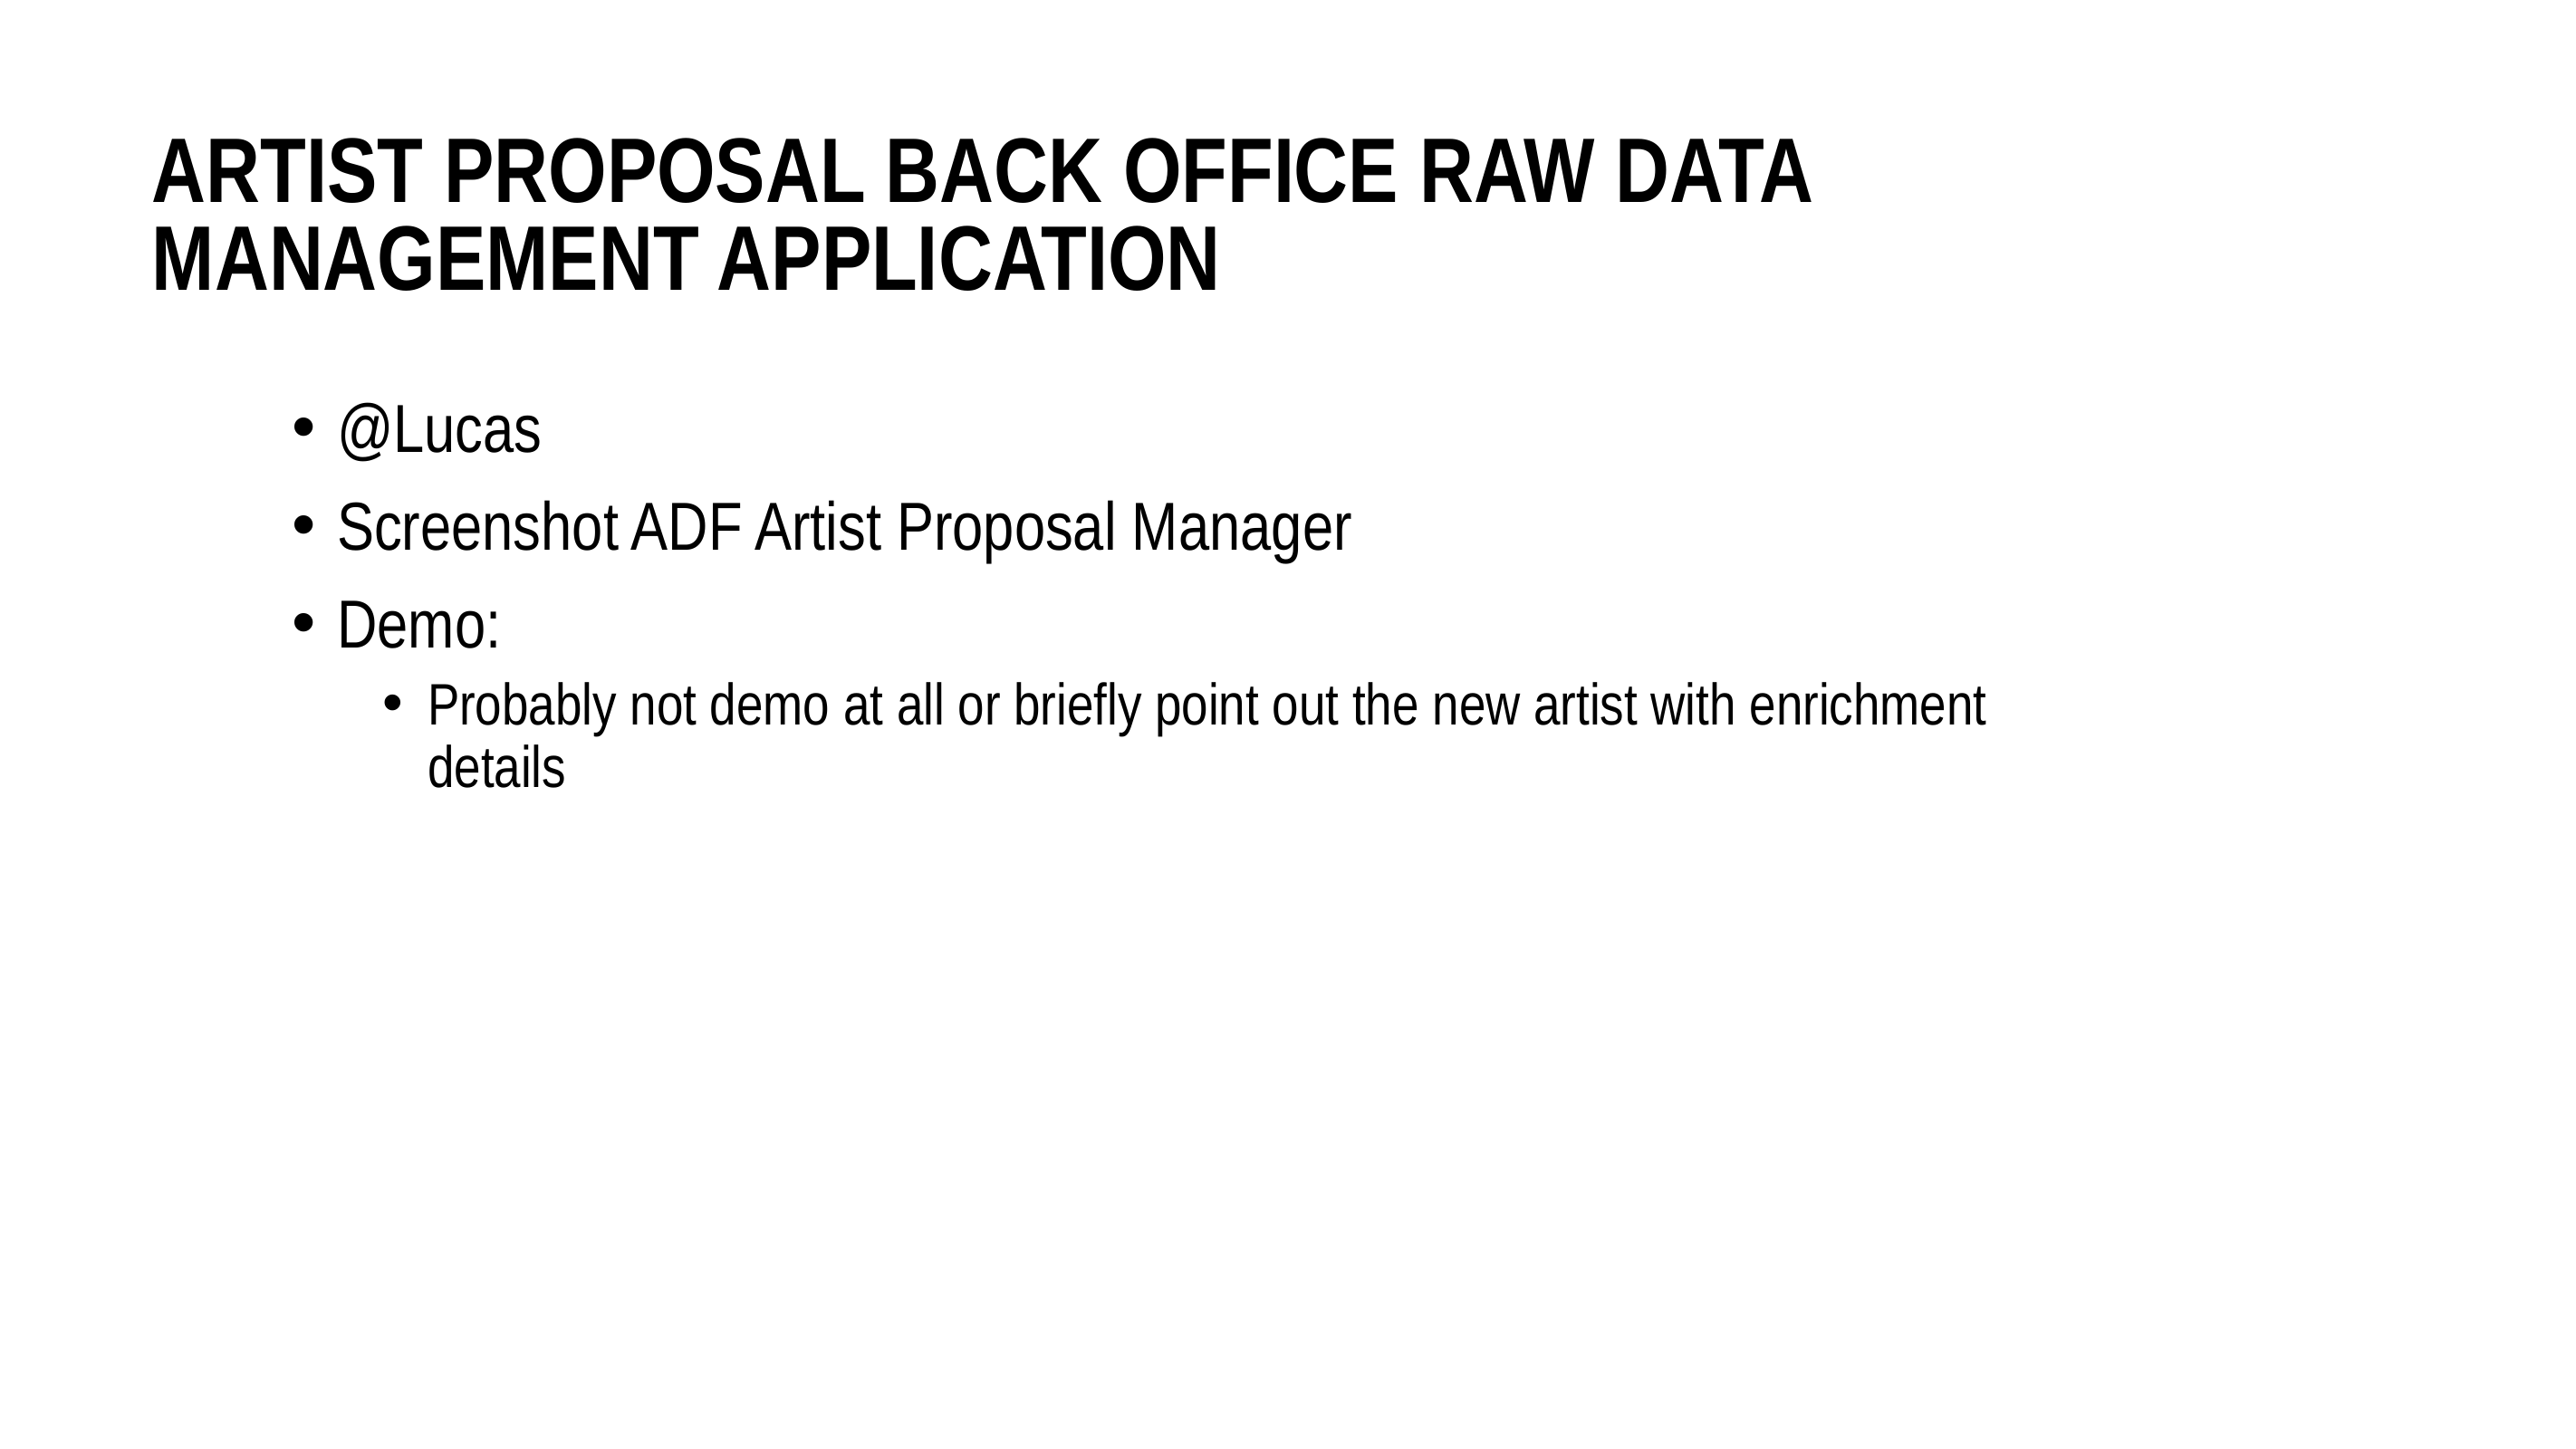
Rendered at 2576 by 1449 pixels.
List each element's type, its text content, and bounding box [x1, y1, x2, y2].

title Artist proposal back office raw data management application [144, 124, 2364, 326]
list @Lucas Screenshot ADF Artist Proposal Manager Demo: Probably not demo at all or briefly point out the new artist with enrichment details [284, 386, 2061, 1239]
